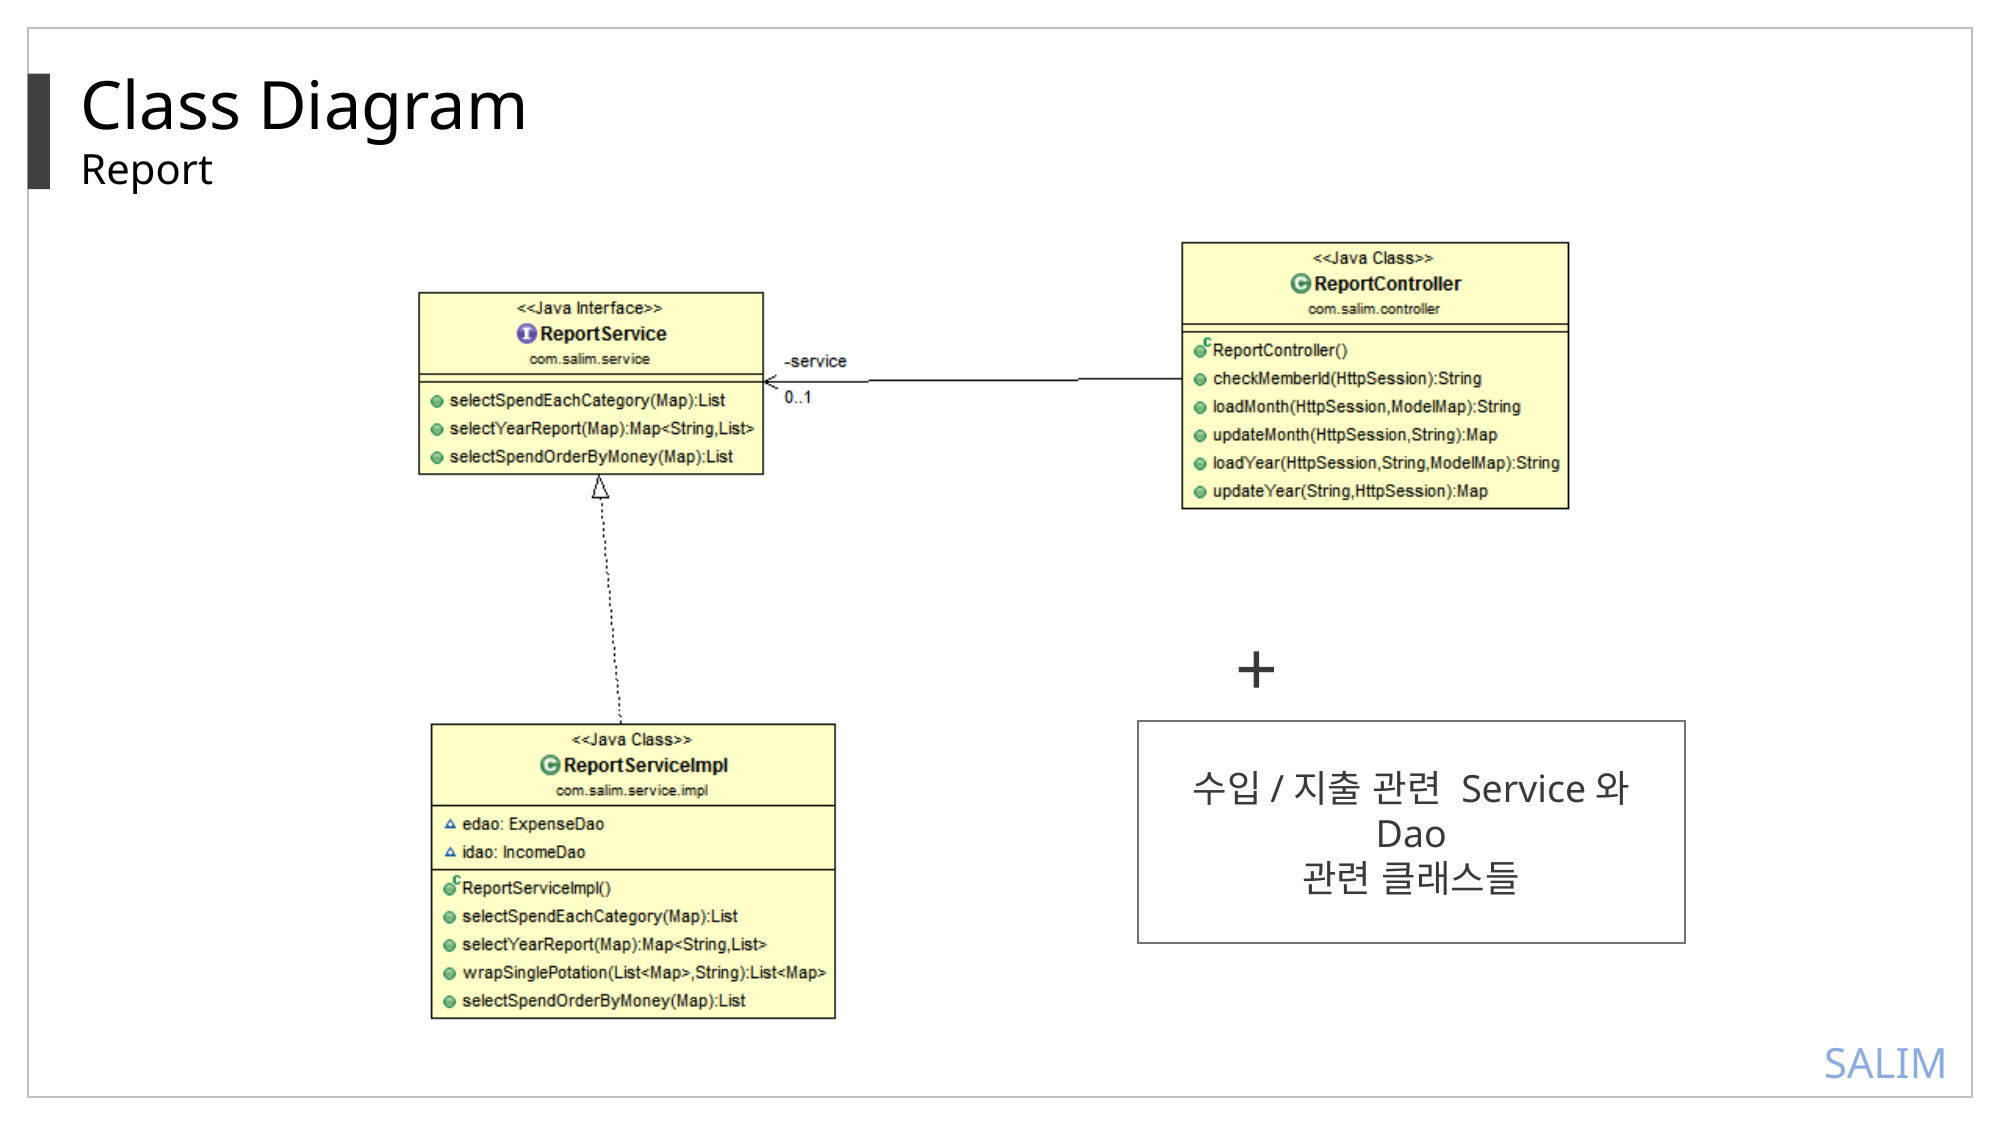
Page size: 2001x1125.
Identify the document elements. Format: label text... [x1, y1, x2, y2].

text_box Class Diagram Report [65, 55, 863, 201]
text_box SALIM [1800, 1029, 1972, 1095]
picture [367, 236, 1593, 1074]
text_box 수입/지출 관련 Service와 Dao 관련 클래스들 [1593, 720, 1686, 944]
text_box [27, 27, 1973, 1098]
text_box [27, 73, 51, 190]
